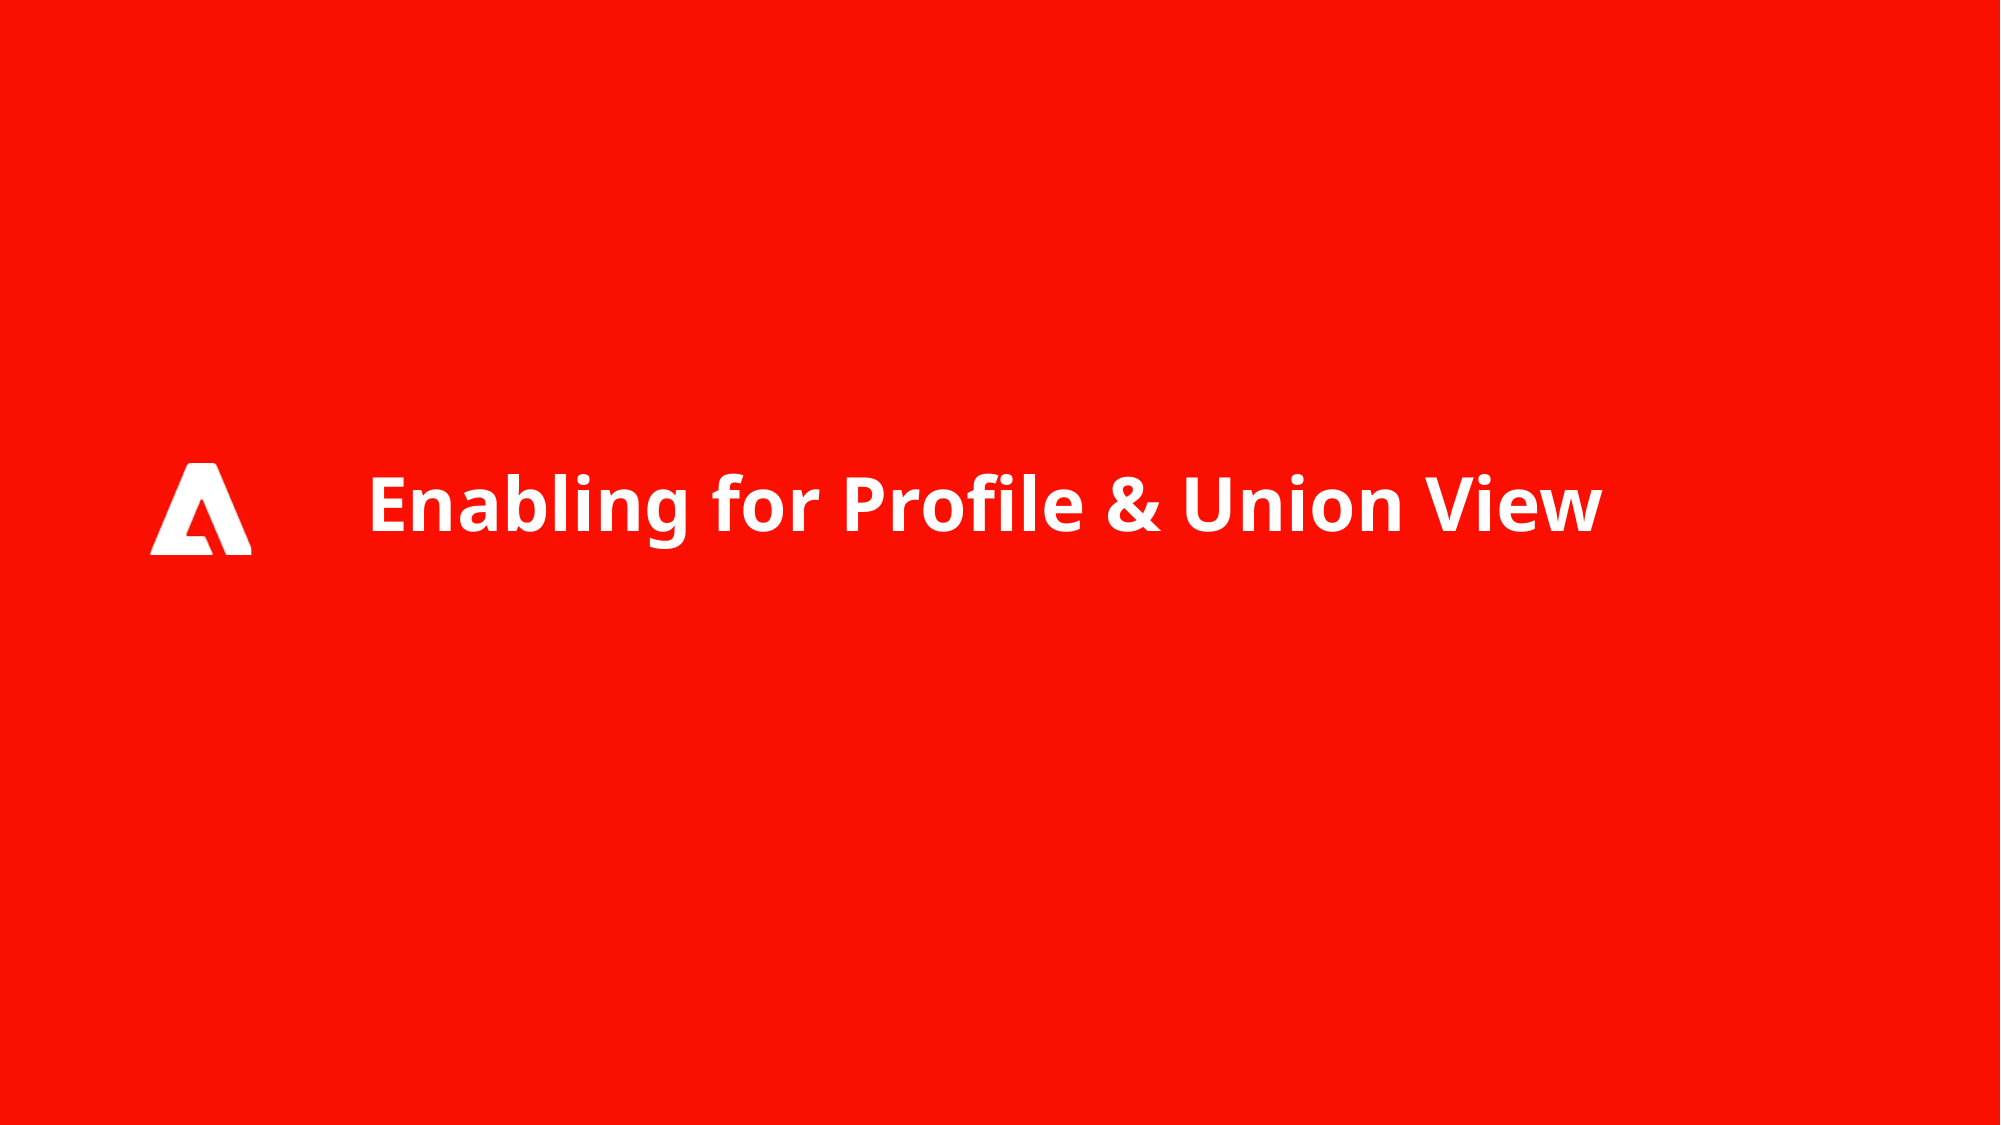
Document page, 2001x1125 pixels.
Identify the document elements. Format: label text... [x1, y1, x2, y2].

list Enabling for Profile & Union View [358, 470, 1812, 699]
